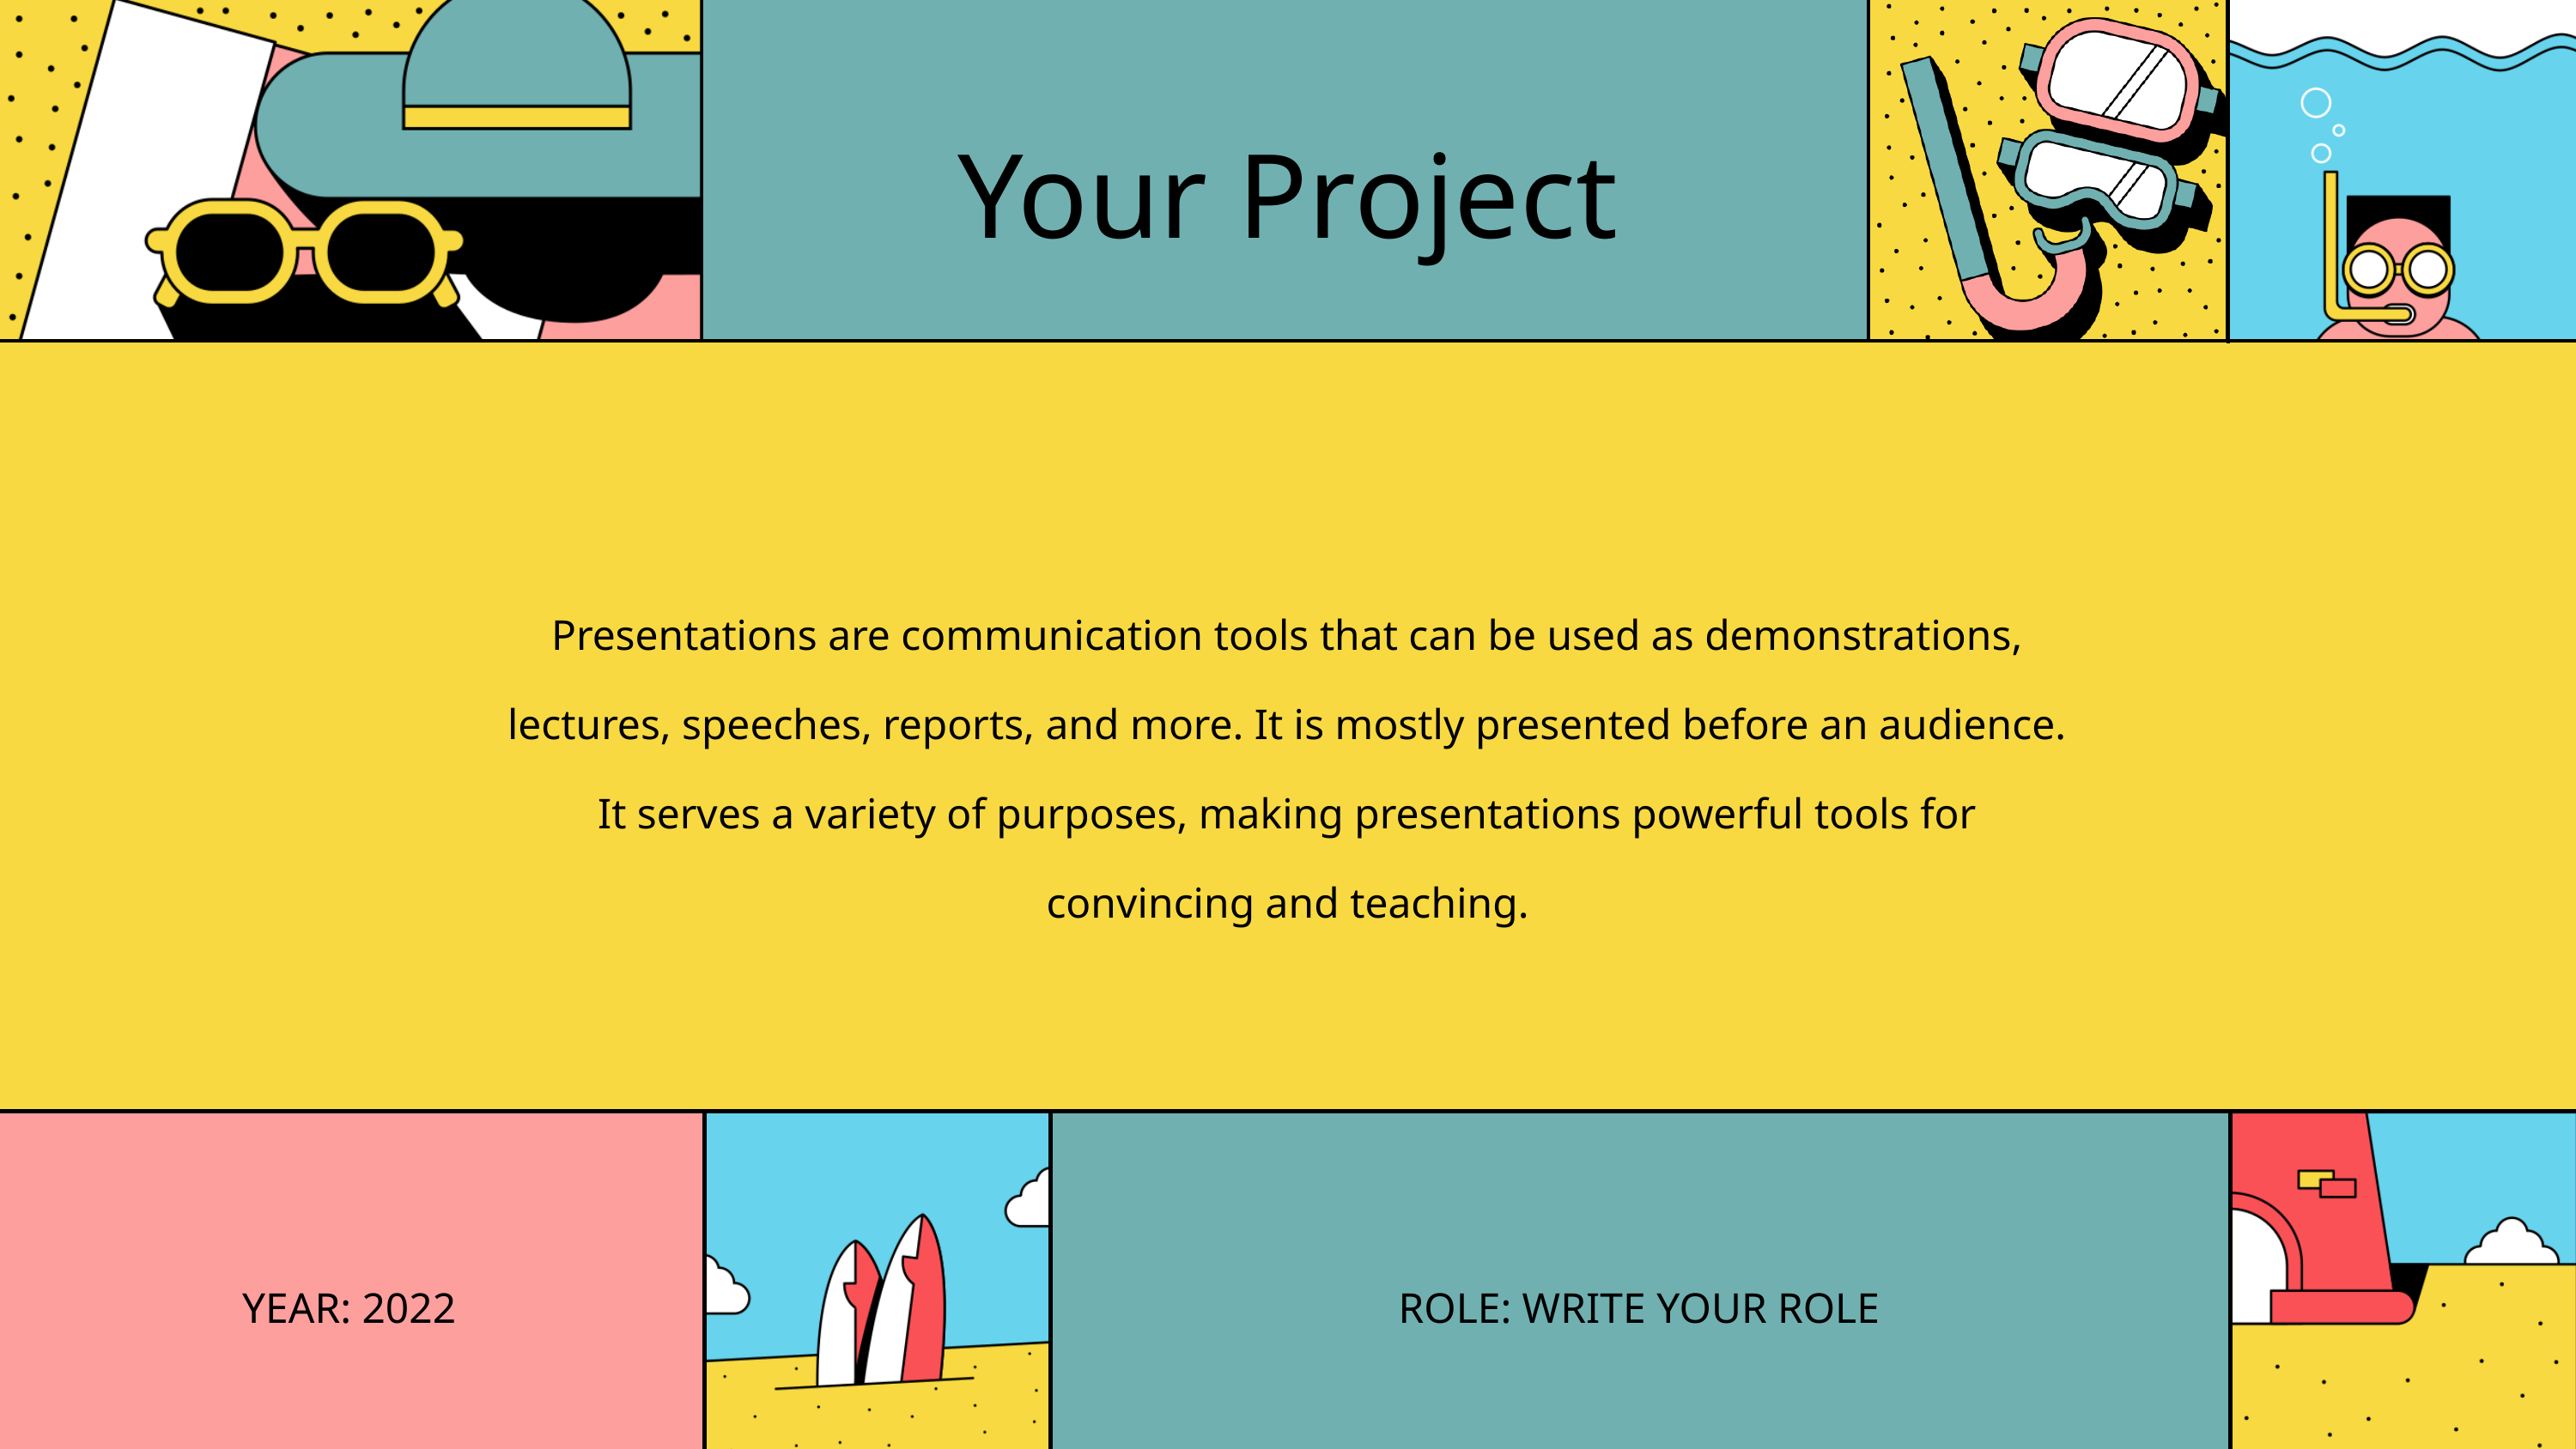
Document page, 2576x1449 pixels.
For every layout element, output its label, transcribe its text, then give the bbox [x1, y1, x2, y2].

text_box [0, 1121, 698, 1449]
picture [2231, 1112, 2576, 1449]
picture [2229, 0, 2576, 324]
picture [1868, 0, 2227, 324]
picture [706, 1112, 1050, 1449]
text_box Your Project [920, 94, 1656, 262]
text_box ROLE: WRITE YOUR ROLE [1379, 1254, 1900, 1332]
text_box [0, 324, 2576, 1112]
picture [0, 0, 703, 324]
